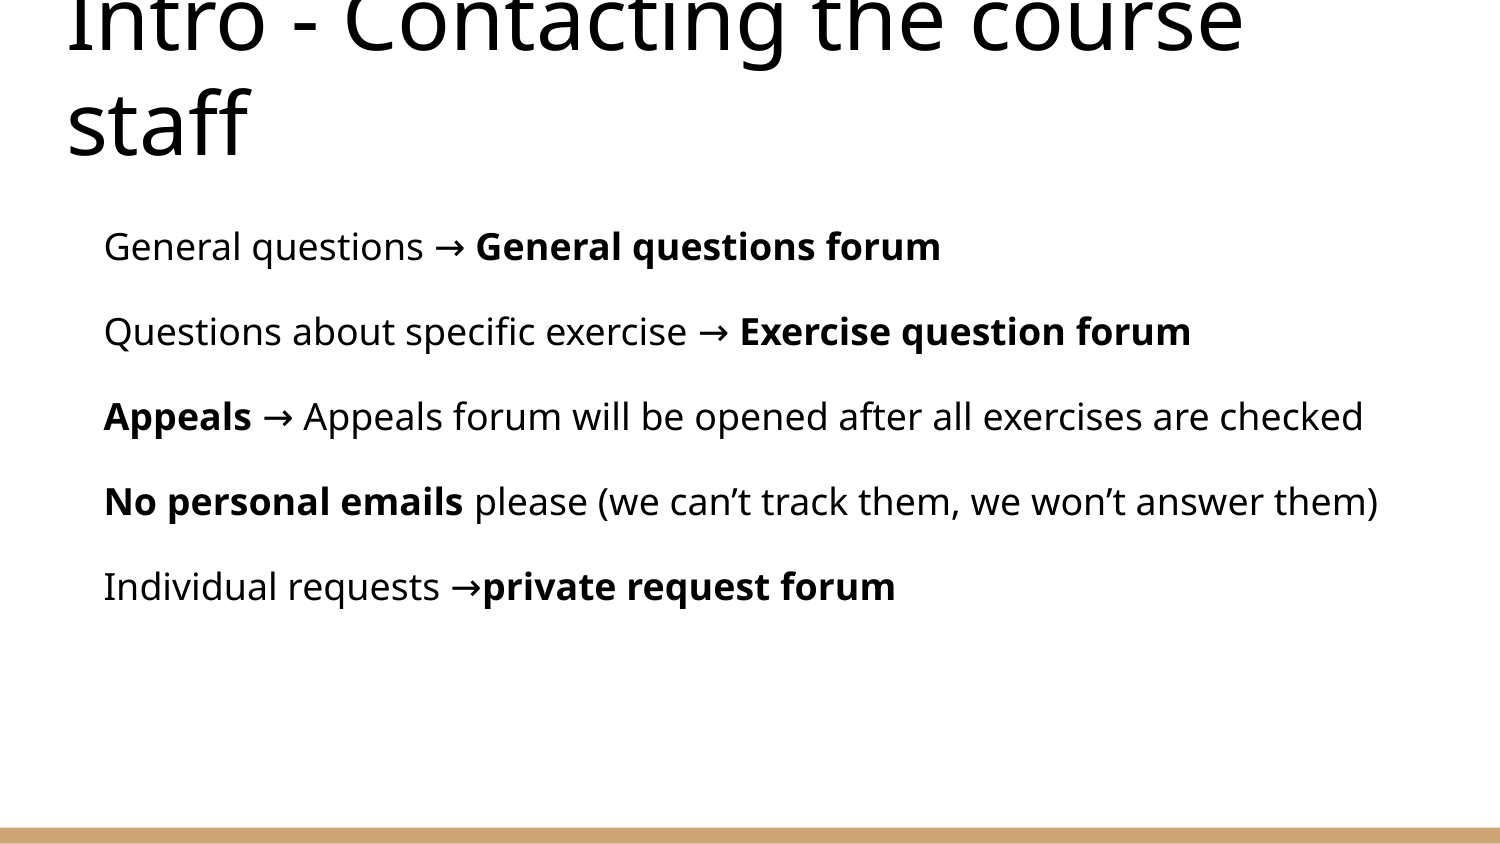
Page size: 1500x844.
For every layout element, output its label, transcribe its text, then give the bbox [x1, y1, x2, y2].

title Intro - Contacting the course staff [51, 51, 1449, 189]
list General questions → General questions forum Questions about specific exercise → Exercise question forum Appeals → Appeals forum will be opened after all exercises are checked No personal emails please (we can’t track them, we won’t answer them) Individual requests →private request forum [51, 200, 1449, 752]
